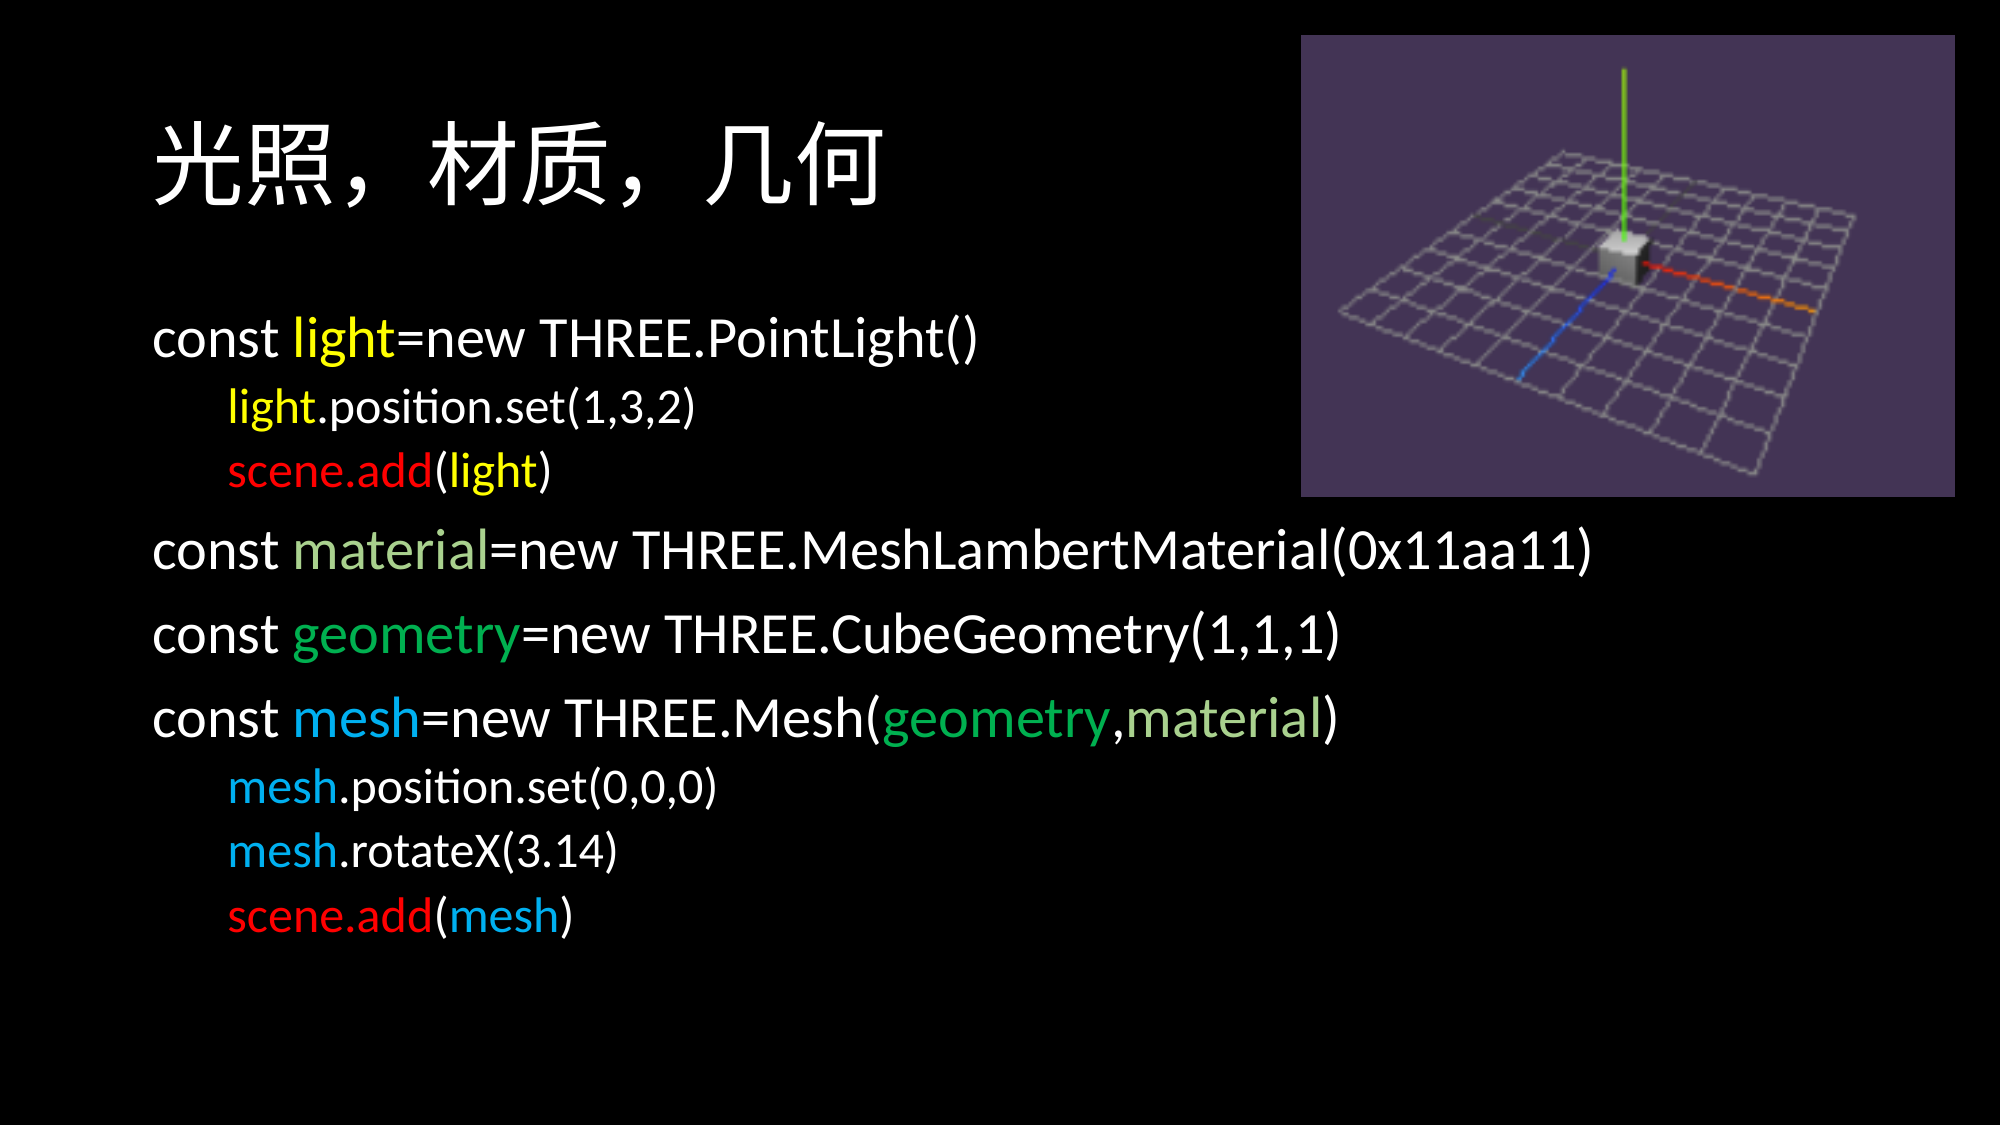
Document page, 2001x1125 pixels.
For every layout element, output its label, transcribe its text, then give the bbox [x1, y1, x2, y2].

title 光照，材质，几何 [137, 59, 1301, 278]
list const light=new THREE.PointLight() light.position.set(1,3,2) scene.add(light) const material=new THREE.MeshLambertMaterial(0x11aa11) const geometry=new THREE.CubeGeometry(1,1,1) const mesh=new THREE.Mesh(geometry,material) mesh.position.set(0,0,0) mesh.rotateX(3.14) scene.add(mesh) [137, 299, 1863, 1014]
picture [1301, 35, 1955, 497]
